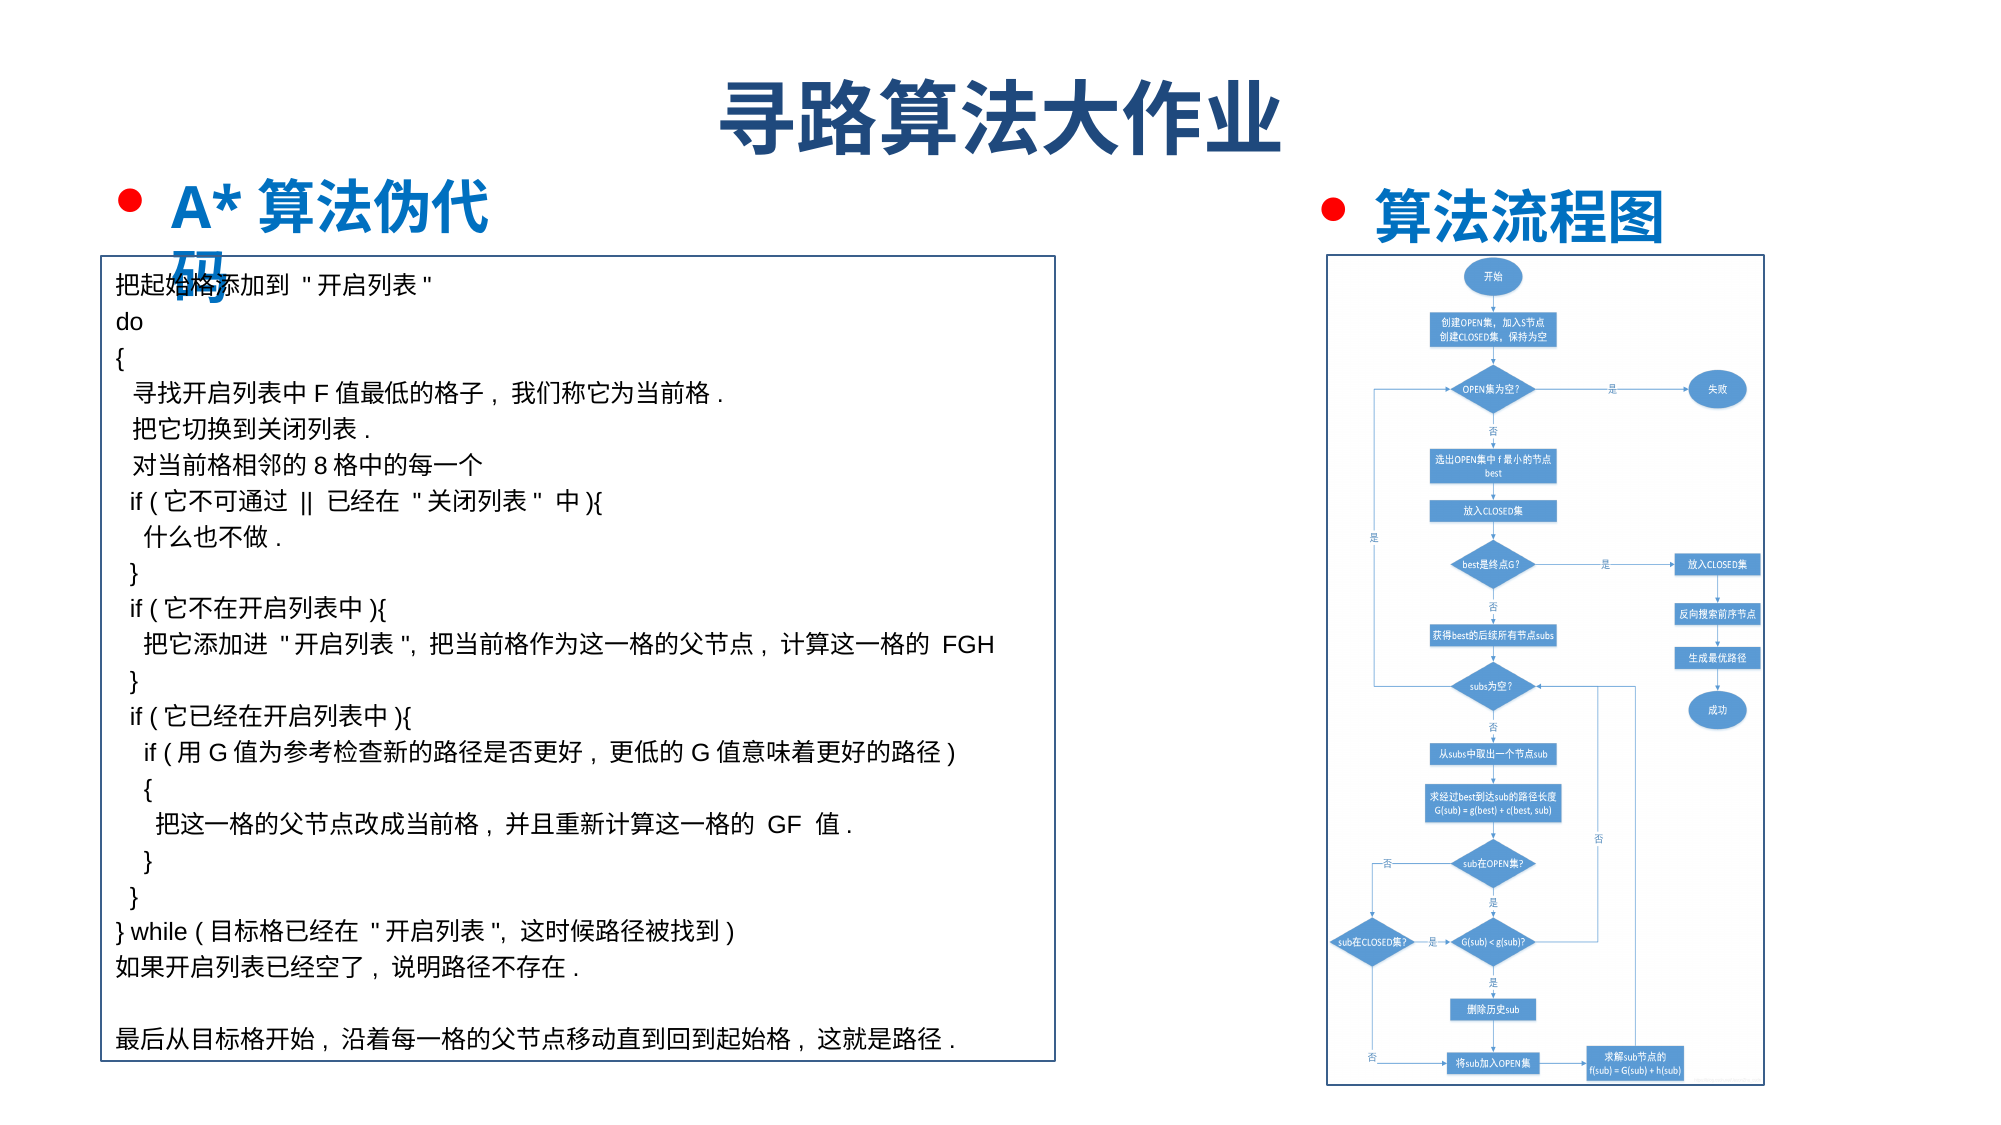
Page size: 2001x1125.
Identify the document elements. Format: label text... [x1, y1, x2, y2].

list A*算法伪代码 [99, 163, 563, 261]
picture [1327, 256, 1763, 1085]
text_box 把起始格添加到 "开启列表" do { 寻找开启列表中F值最低的格子, 我们称它为当前格. 把它切换到关闭列表. 对当前格相邻的8格中的每一个 if (它不可通过 || 已经在 "关闭列表" 中){ 什么也不做. } if (它不在开启列表中){ 把它添加进 "开启列表", 把当前格作为这一格的父节点, 计算这一格的 FGH } if (它已经在开启列表中){ if (用G值为参考检查新的路径是否更好, 更低的G值意味着更好的路径) { 把这一格的父节点改成当前格, 并且重新计算这一格的 GF 值. } } } while (目标格已经在 "开启列表", 这时候路径被找到) 如果开启列表已经空了, 说明路径不存在. 最后从目标格开始, 沿着每一格的父节点移动直到回到起始格, 这就是路径. [101, 256, 1056, 1061]
text_box 算法流程图 [1303, 172, 1682, 272]
title 寻路算法大作业 [101, 20, 1899, 173]
